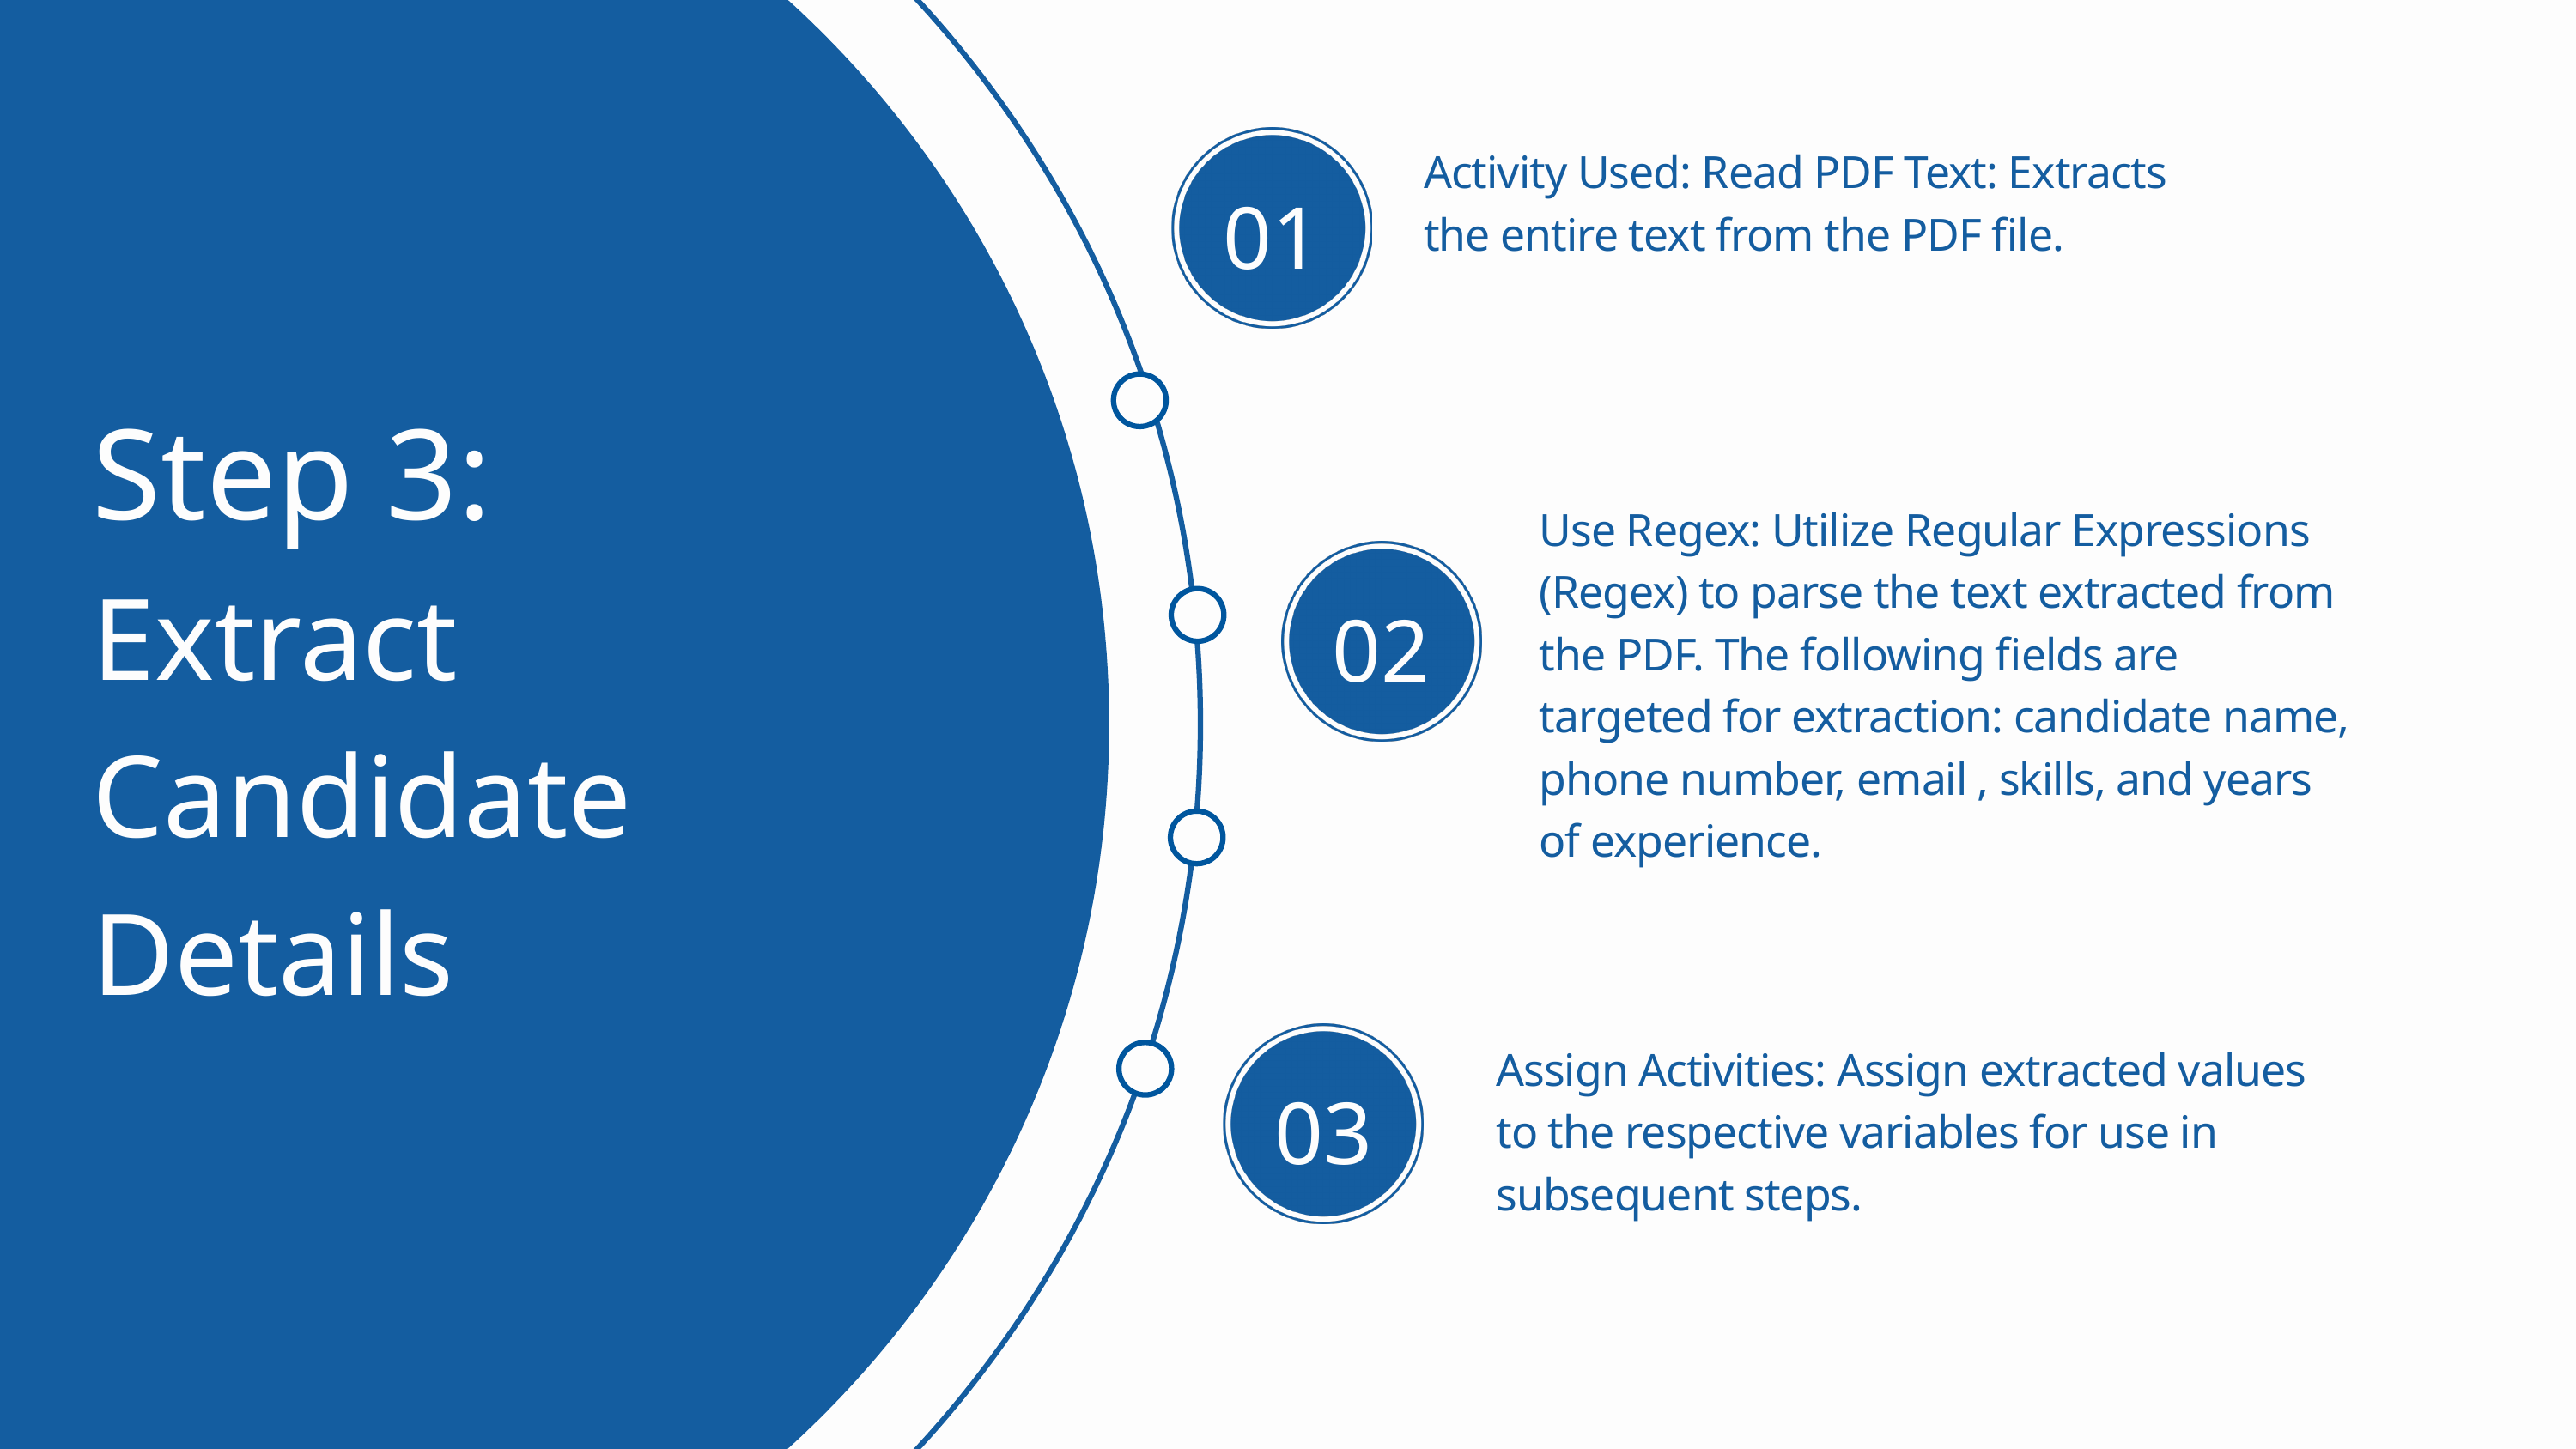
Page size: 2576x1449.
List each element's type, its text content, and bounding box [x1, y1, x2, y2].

text_box [1207, 127, 1372, 329]
text_box 03 [1243, 1062, 1404, 1182]
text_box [0, 0, 1109, 1449]
text_box 02 [1301, 579, 1461, 700]
text_box Use Regex: Utilize Regular Expressions (Regex) to parse the text extracted from the PDF. The following fields are targeted for extraction: candidate name, phone number, email , skills, and years of experience. [1539, 493, 2352, 866]
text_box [1118, 1042, 1172, 1095]
text_box [1223, 1023, 1424, 1224]
text_box Activity Used: Read PDF Text: Extracts the entire text from the PDF file. [1424, 135, 2237, 260]
text_box 01 [1207, 166, 1352, 287]
text_box Assign Activities: Assign extracted values to the respective variables for use in subsequent steps. [1496, 1033, 2309, 1220]
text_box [1116, 0, 1201, 1449]
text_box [1170, 588, 1224, 642]
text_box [1113, 373, 1167, 427]
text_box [1170, 810, 1224, 864]
text_box [1281, 541, 1482, 742]
